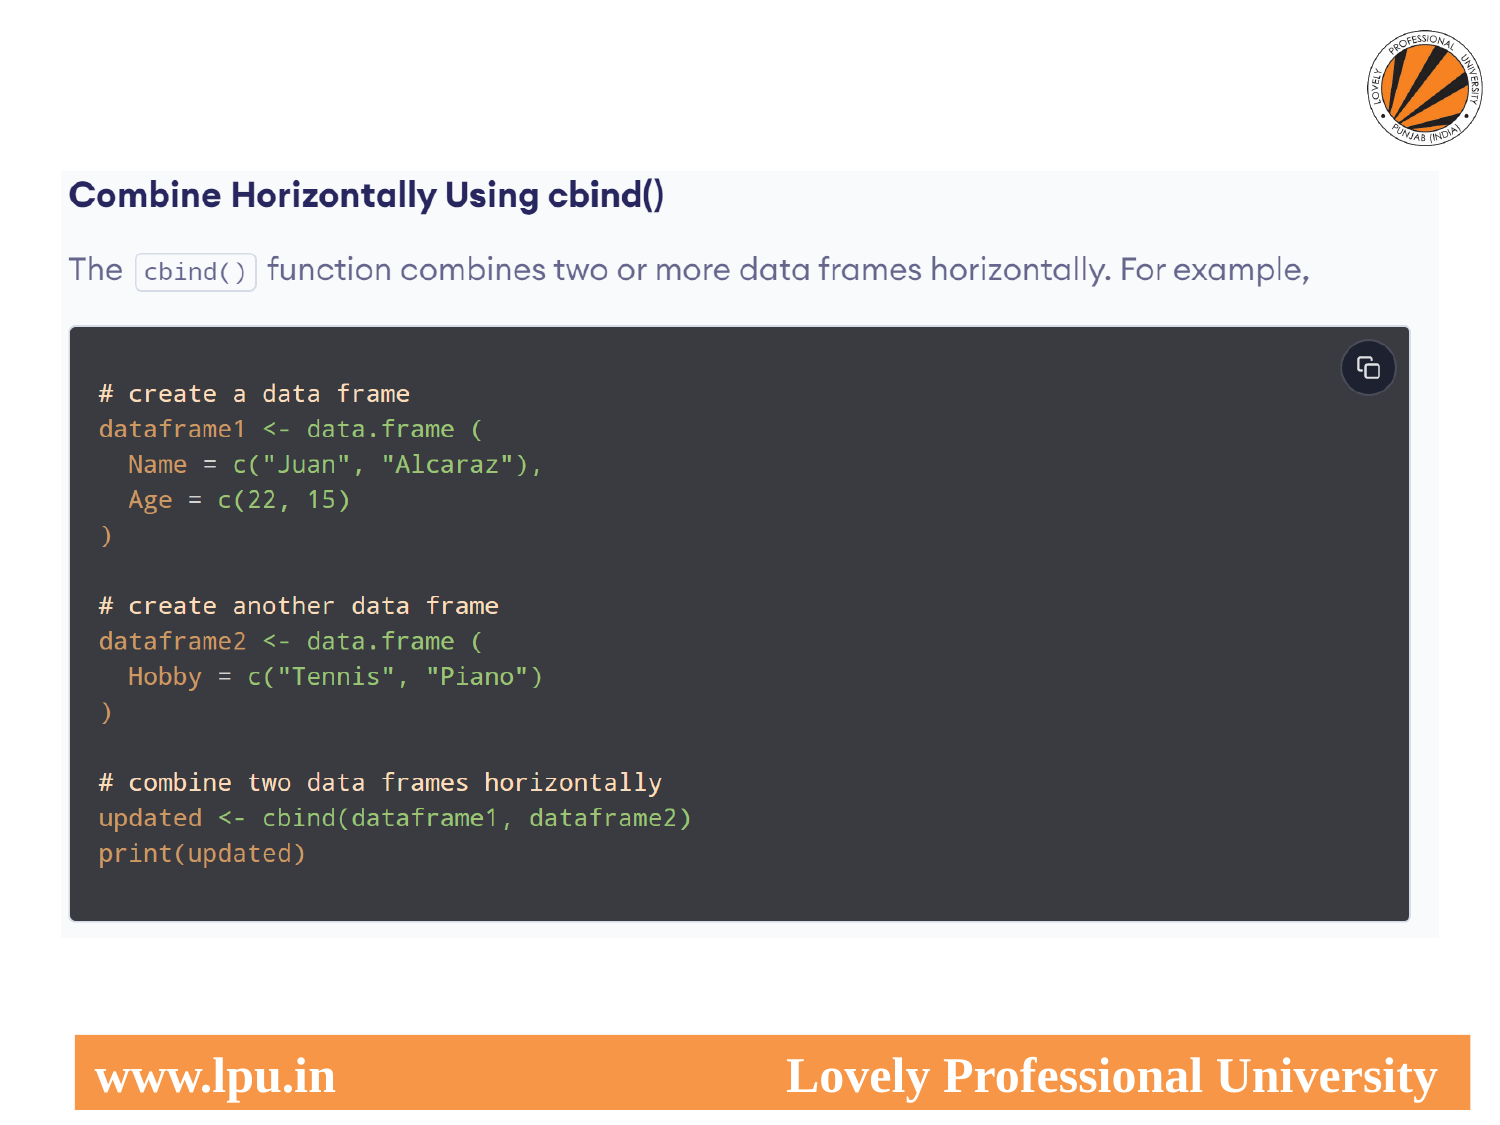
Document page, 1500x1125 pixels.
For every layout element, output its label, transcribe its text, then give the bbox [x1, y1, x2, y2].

picture [61, 171, 1439, 939]
text_box www.lpu.in Lovely Professional University [74, 1034, 1471, 1110]
picture [1366, 30, 1483, 147]
